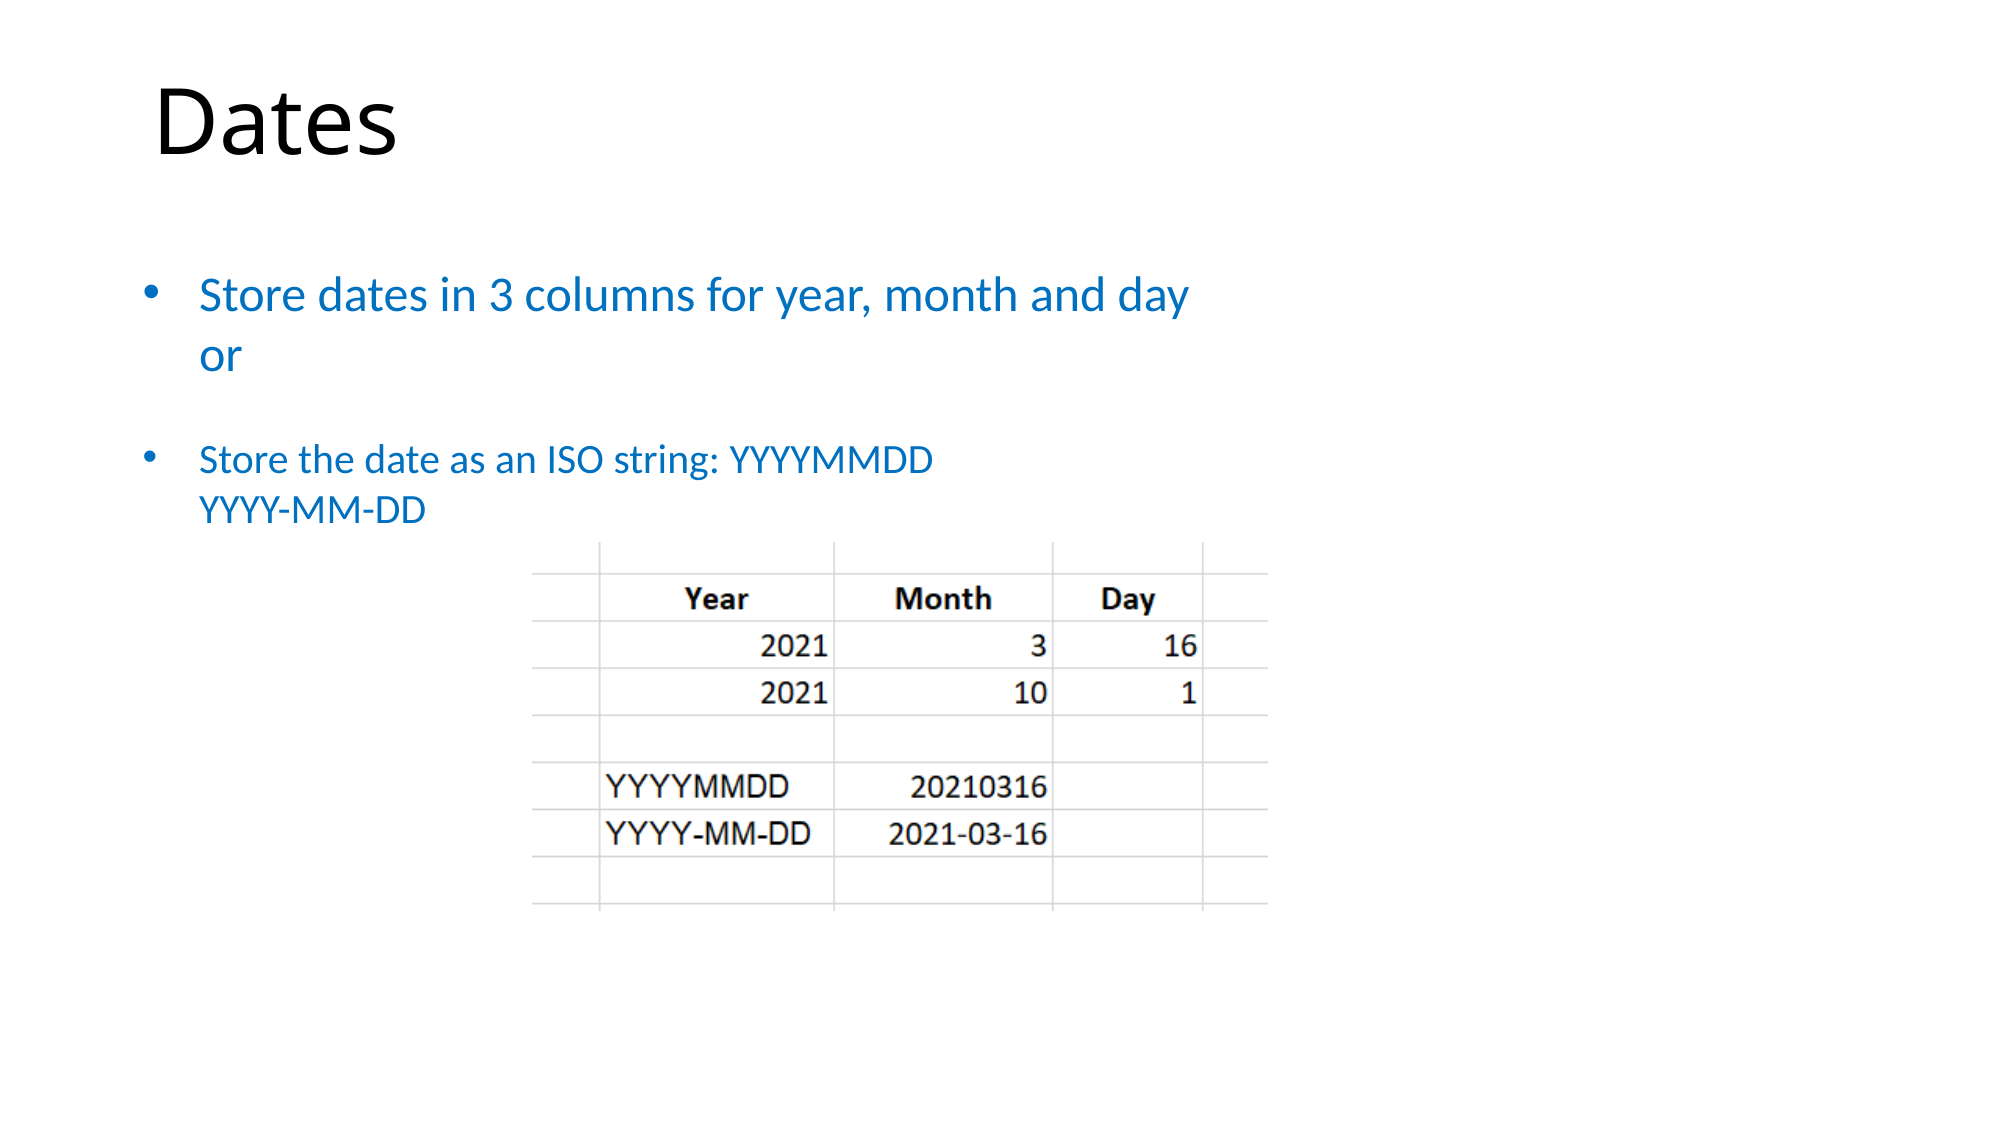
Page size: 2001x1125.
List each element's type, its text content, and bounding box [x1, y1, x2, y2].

picture [531, 542, 1268, 911]
text_box Store dates in 3 columns for year, month and day or Store the date as an ISO string: YYYYMMDD YYYY-MM-DD [128, 193, 1213, 539]
title Dates [137, 16, 1863, 234]
